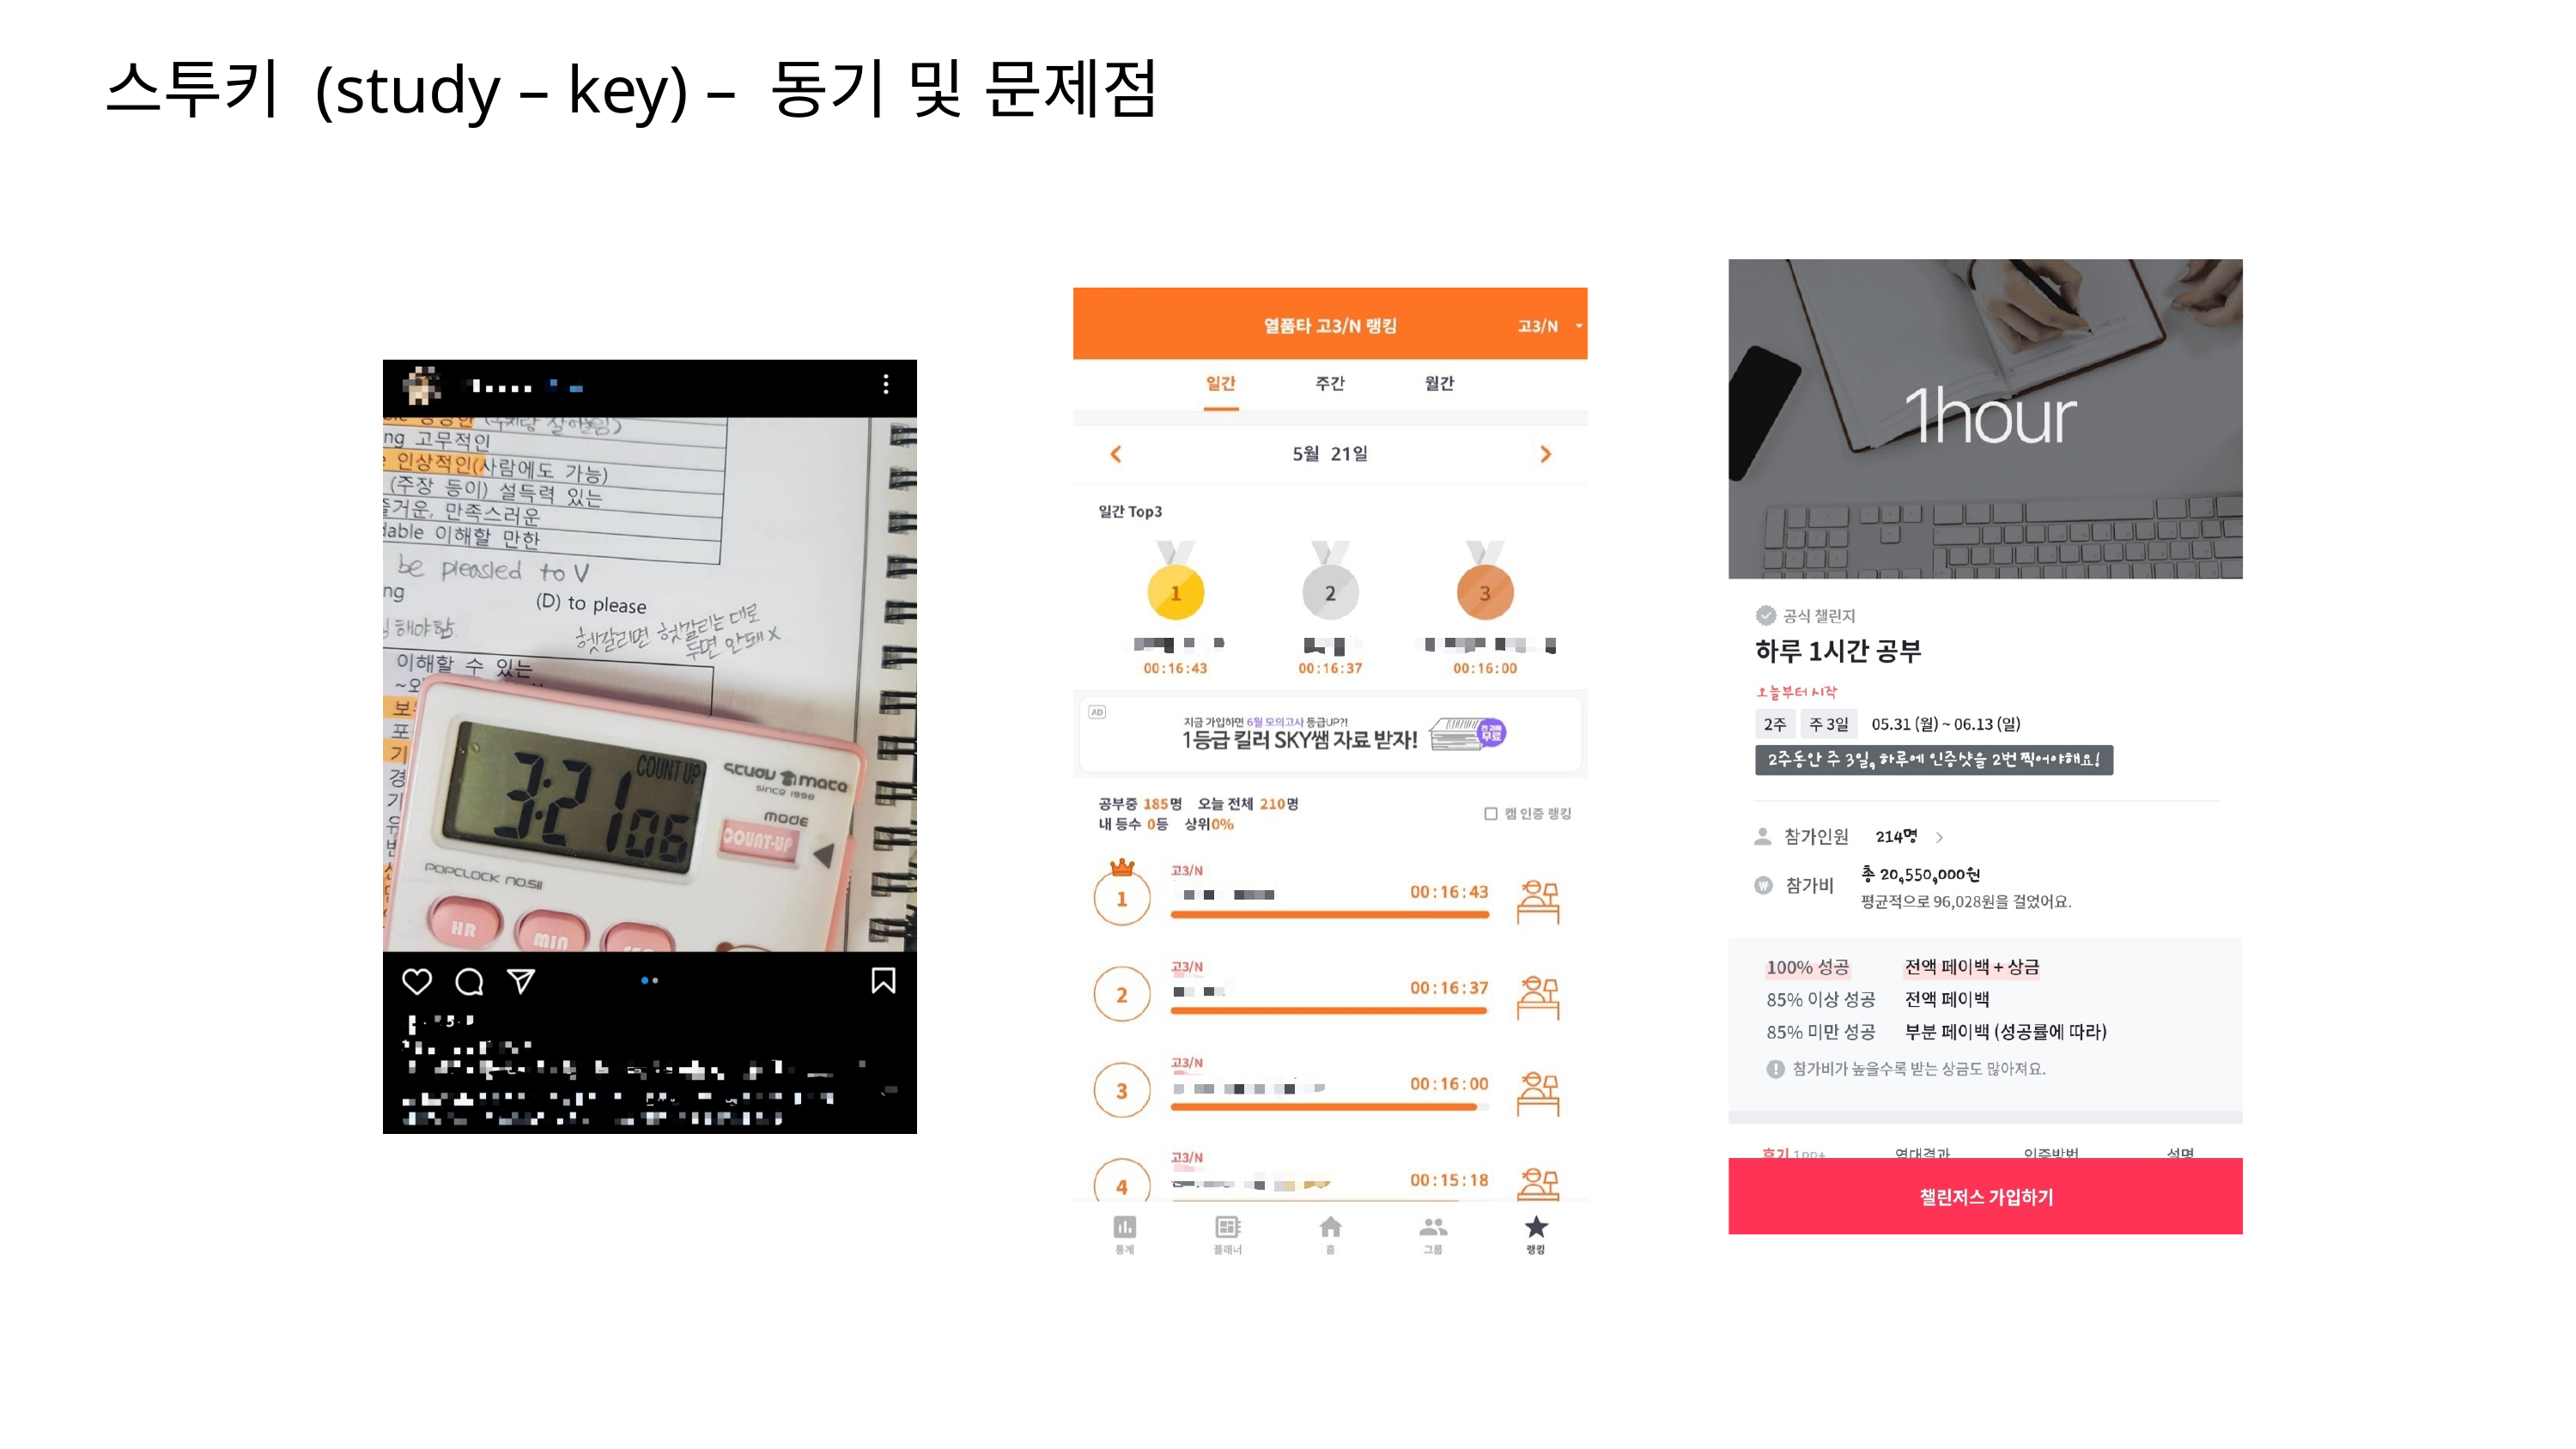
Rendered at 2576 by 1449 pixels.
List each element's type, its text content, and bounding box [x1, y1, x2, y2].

picture [382, 360, 917, 1134]
picture [1072, 288, 1589, 1261]
text_box 스투키 (study – key) – 동기 및 문제점 [92, 41, 1374, 132]
picture [1728, 259, 2244, 1234]
